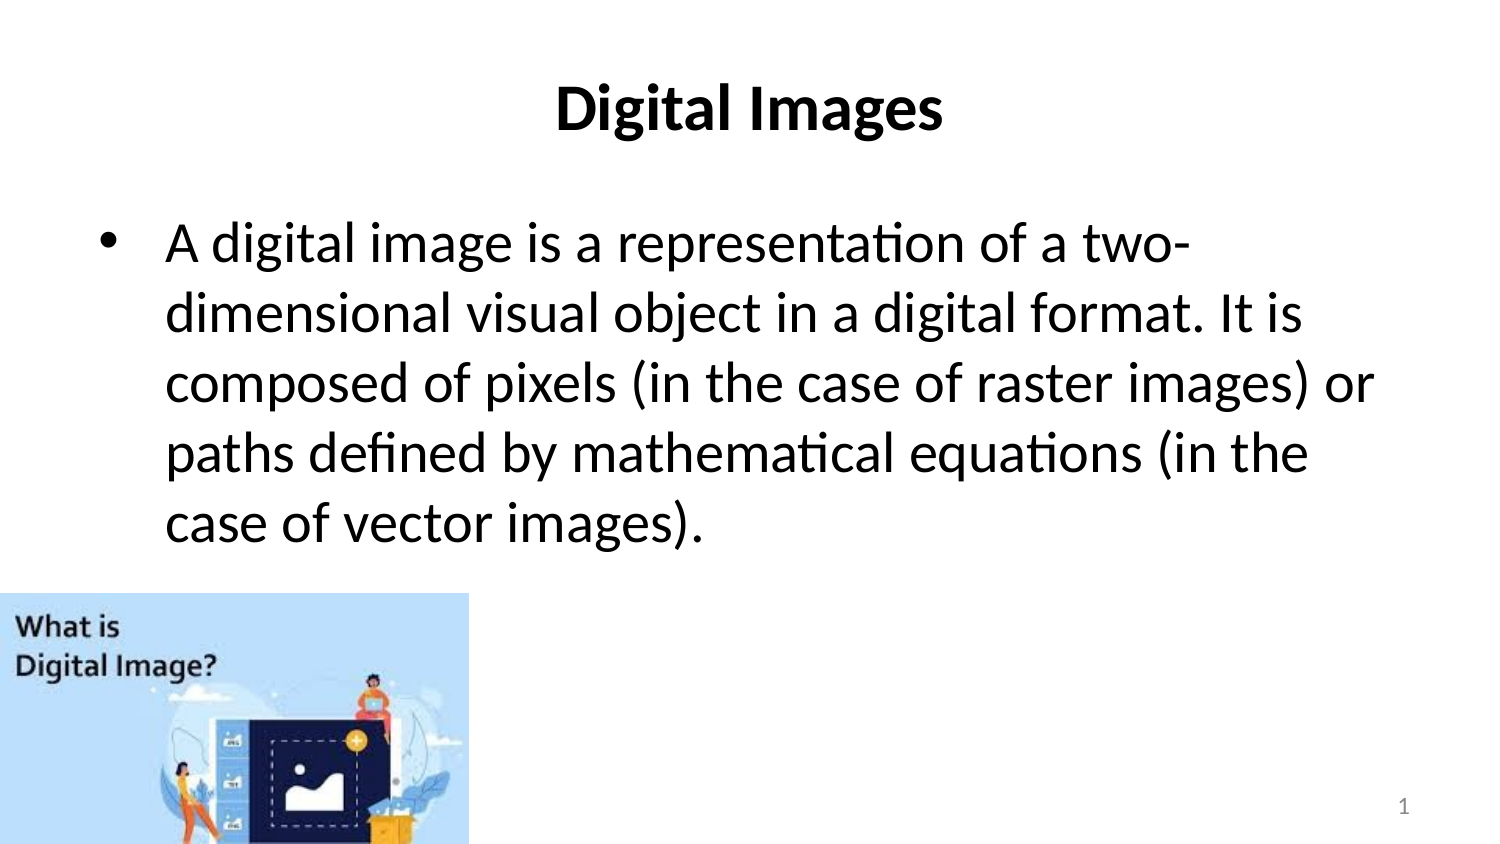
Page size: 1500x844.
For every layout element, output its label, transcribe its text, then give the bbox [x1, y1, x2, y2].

picture [0, 593, 469, 844]
title Digital Images [75, 33, 1425, 175]
list A digital image is a representation of a two-dimensional visual object in a digital format. It is composed of pixels (in the case of raster images) or paths defined by mathematical equations (in the case of vector images). [75, 196, 1425, 754]
slide_number 1 [1074, 782, 1425, 827]
